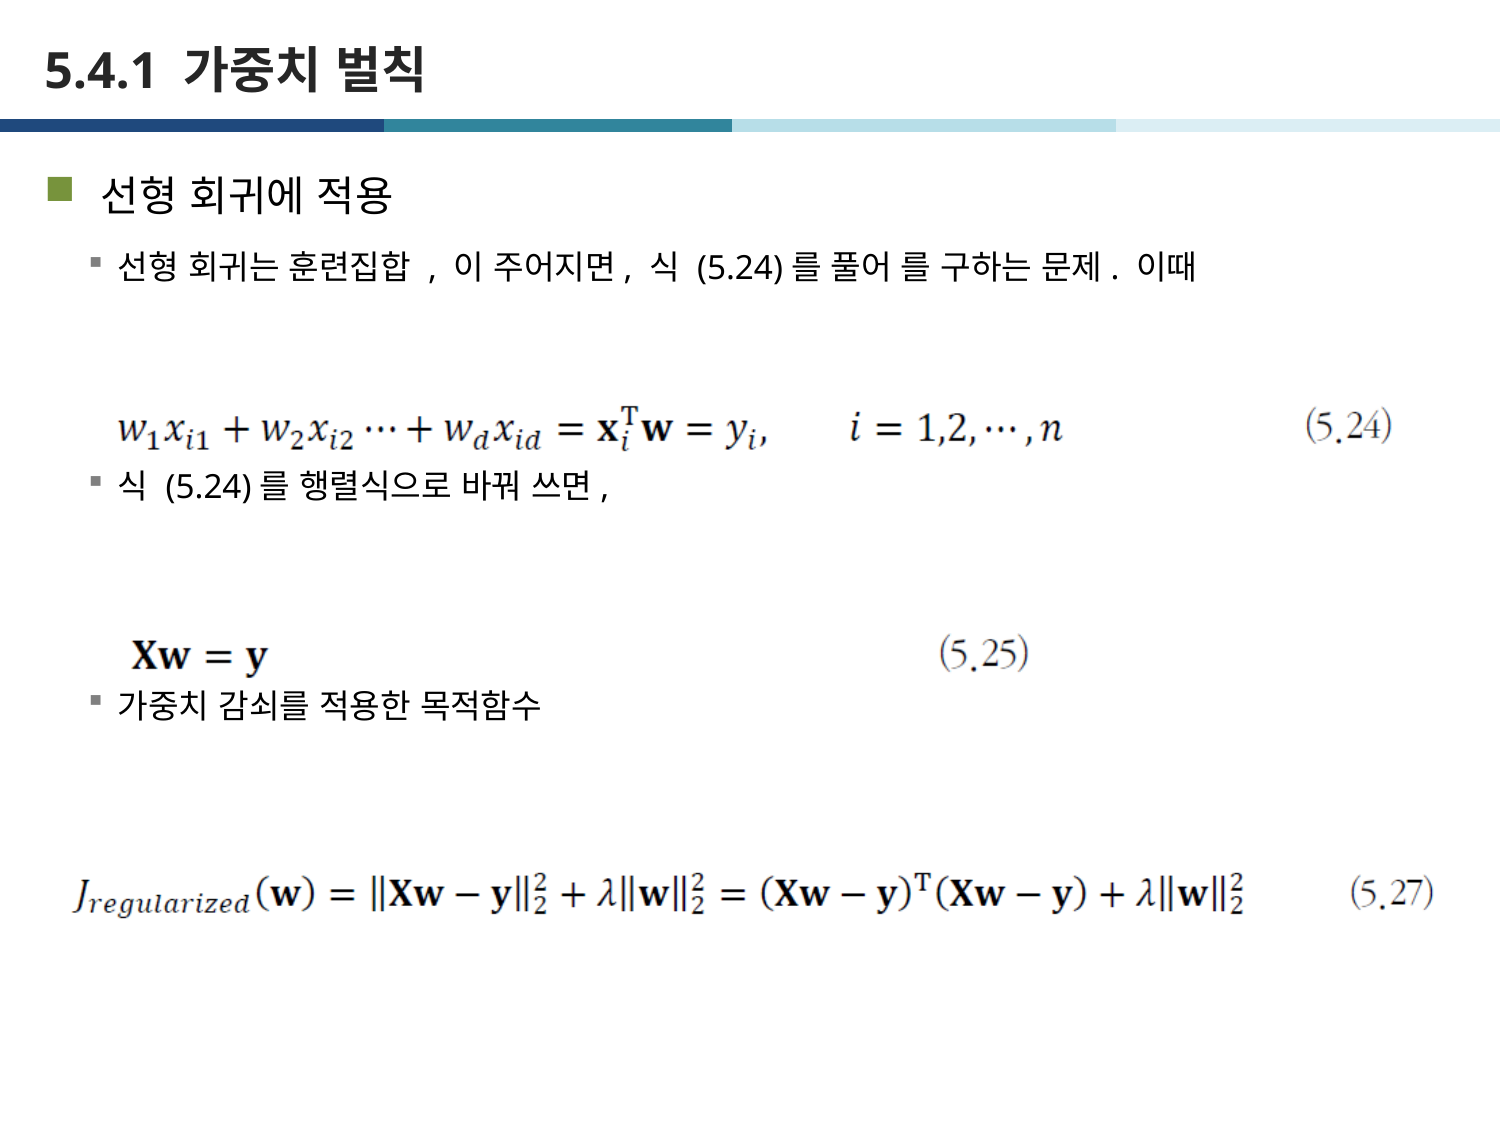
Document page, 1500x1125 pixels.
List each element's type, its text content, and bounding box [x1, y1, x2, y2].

picture [64, 869, 1440, 922]
title 5.4.1 가중치 벌칙 [29, 23, 1270, 114]
picture [123, 632, 1034, 681]
picture [111, 402, 1397, 457]
